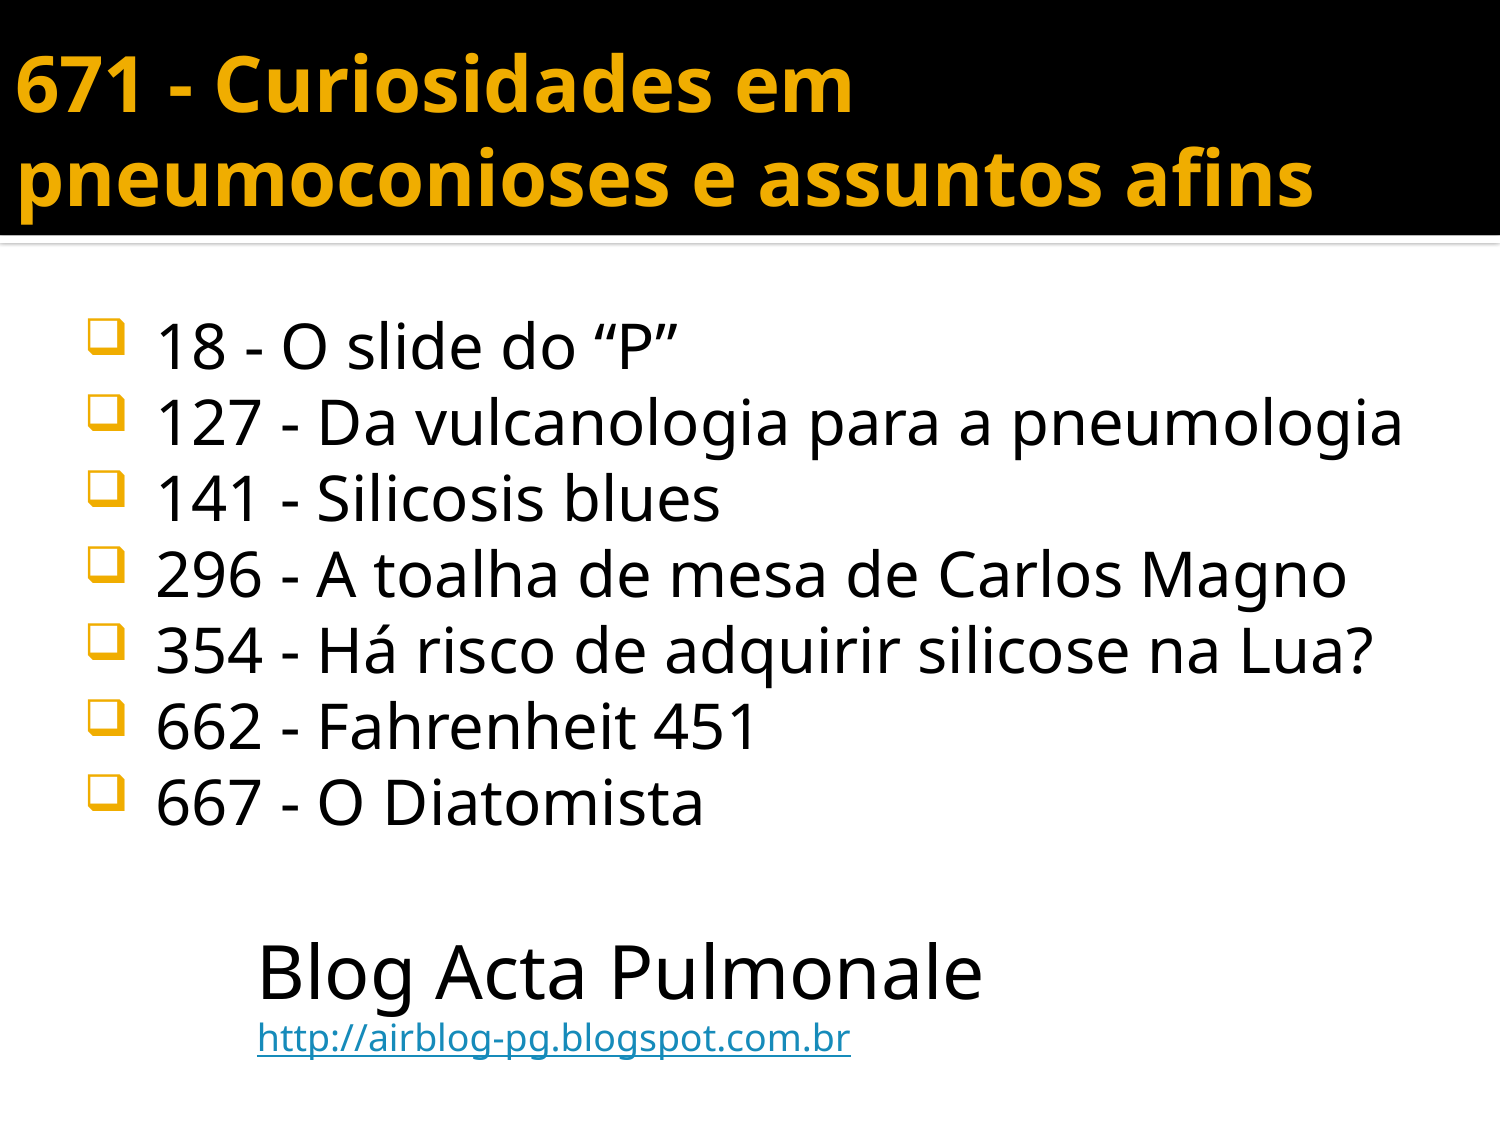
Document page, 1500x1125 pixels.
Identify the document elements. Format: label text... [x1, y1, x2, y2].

text_box Blog Acta Pulmonale http://airblog-pg.blogspot.com.br [242, 916, 1258, 1073]
list 18 - O slide do “P” 127 - Da vulcanologia para a pneumologia 141 - Silicosis blues 296 - A toalha de mesa de Carlos Magno 354 - Há risco de adquirir silicose na Lua? 662 - Fahrenheit 451 667 - O Diatomista [75, 290, 1425, 894]
title 671 - Curiosidades em pneumoconioses e assuntos afins [0, 25, 1500, 231]
